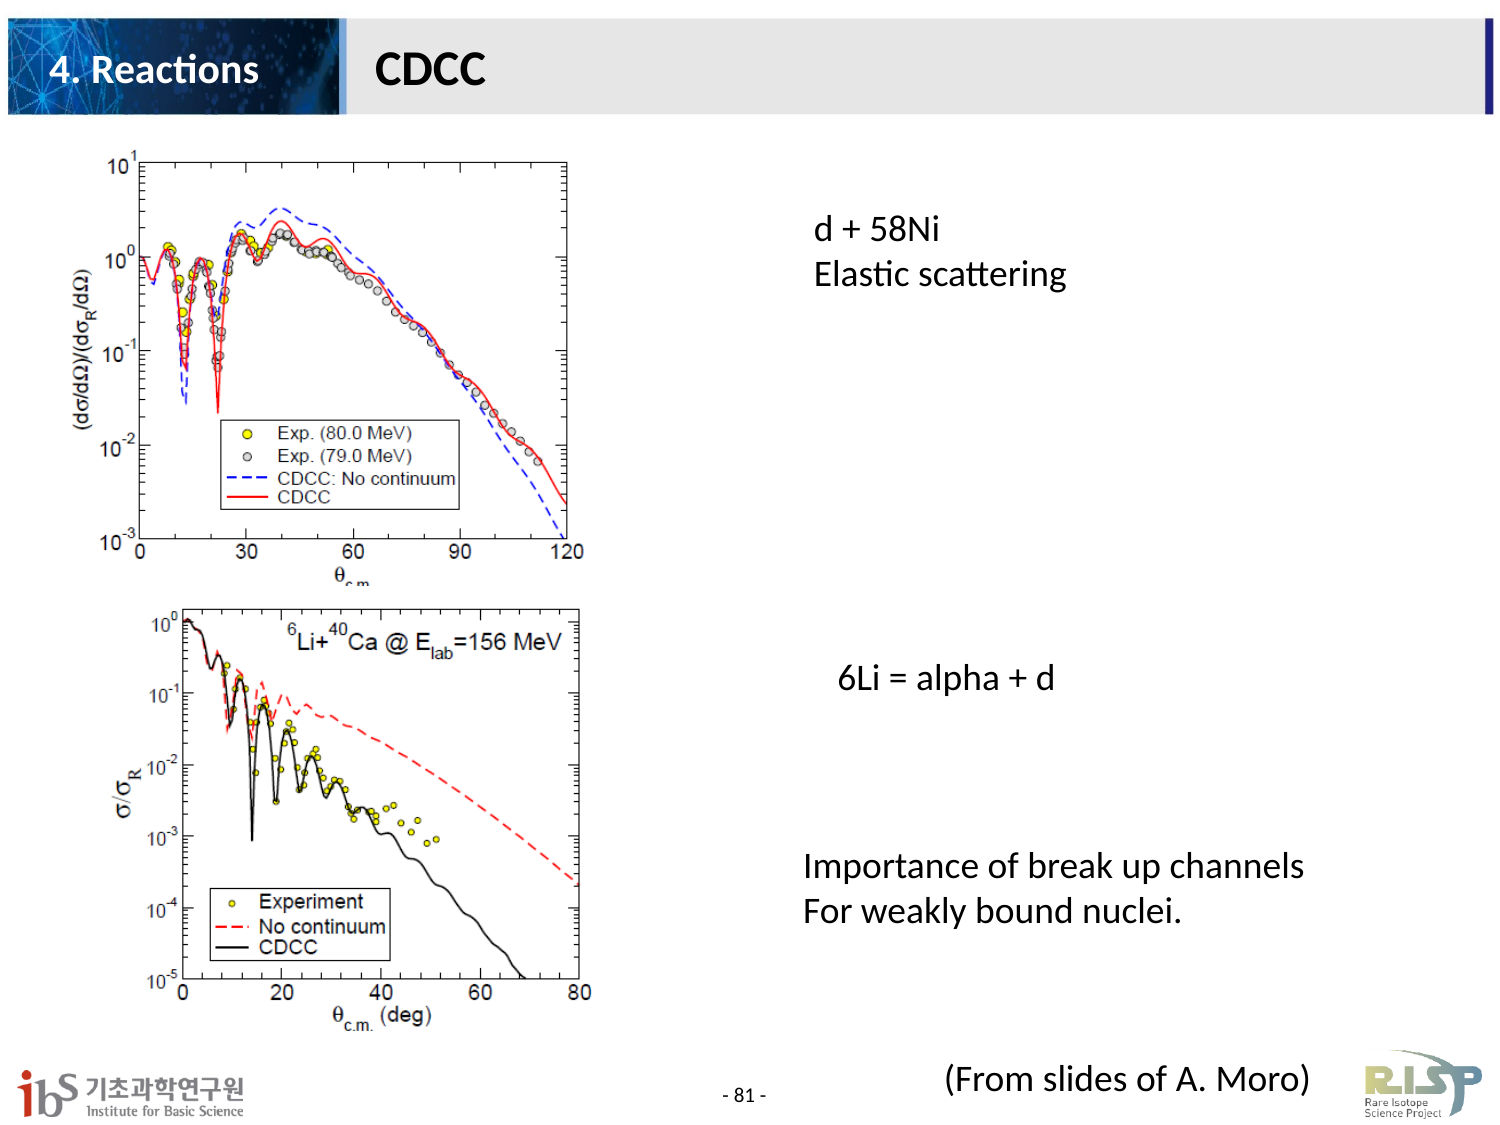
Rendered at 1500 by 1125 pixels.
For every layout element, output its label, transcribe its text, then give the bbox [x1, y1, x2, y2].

picture [1364, 1049, 1482, 1119]
text_box d + 58Ni Elastic scattering [799, 196, 1083, 301]
text_box Importance of break up channels For weakly bound nuclei. [788, 834, 1321, 939]
text_box (From slides of A. Moro) [929, 1046, 1327, 1107]
picture [17, 1070, 243, 1117]
picture [2, 10, 1500, 130]
text_box 6Li = alpha + d [822, 645, 1071, 705]
picture [55, 138, 622, 1047]
